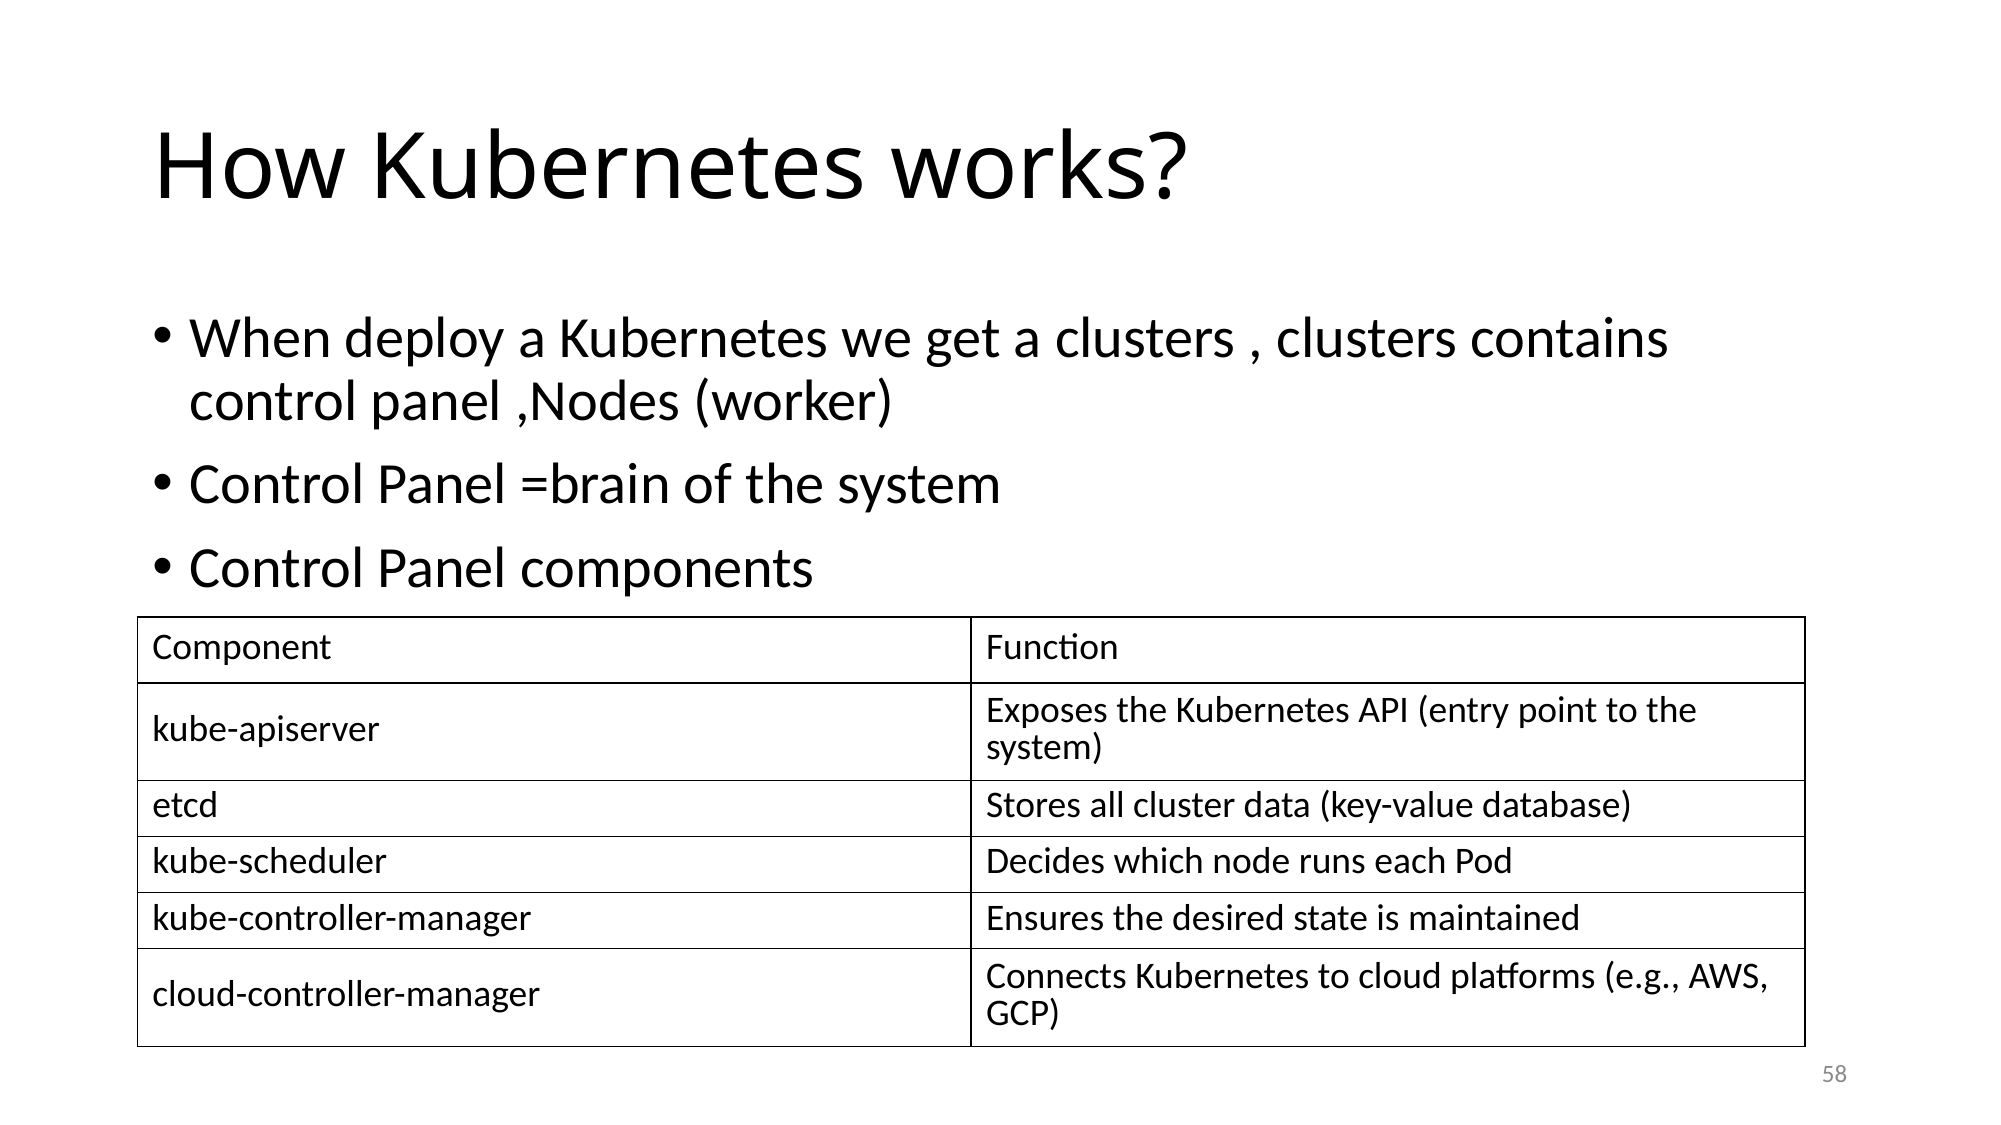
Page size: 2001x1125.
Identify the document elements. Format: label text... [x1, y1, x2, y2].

table_cell kube-apiserver [138, 684, 970, 780]
table_header Function [972, 618, 1804, 682]
slide_number 58 [1412, 1042, 1863, 1103]
title How Kubernetes works? [137, 59, 1863, 278]
table_cell etcd [138, 781, 970, 836]
table_cell Exposes the Kubernetes API (entry point to the system) [972, 684, 1804, 780]
table_cell Stores all cluster data (key-value database) [972, 781, 1804, 836]
table_cell Decides which node runs each Pod [972, 837, 1804, 892]
table_cell Ensures the desired state is maintained [972, 893, 1804, 948]
table_header Component [138, 618, 970, 682]
table_cell kube-controller-manager [138, 893, 970, 948]
table_cell Connects Kubernetes to cloud platforms (e.g., AWS, GCP) [972, 949, 1804, 1046]
list When deploy a Kubernetes we get a clusters , clusters contains control panel ,Nodes (worker) Control Panel =brain of the system Control Panel components [137, 299, 1863, 1014]
table_cell cloud-controller-manager [138, 949, 970, 1046]
table_cell kube-scheduler [138, 837, 970, 892]
